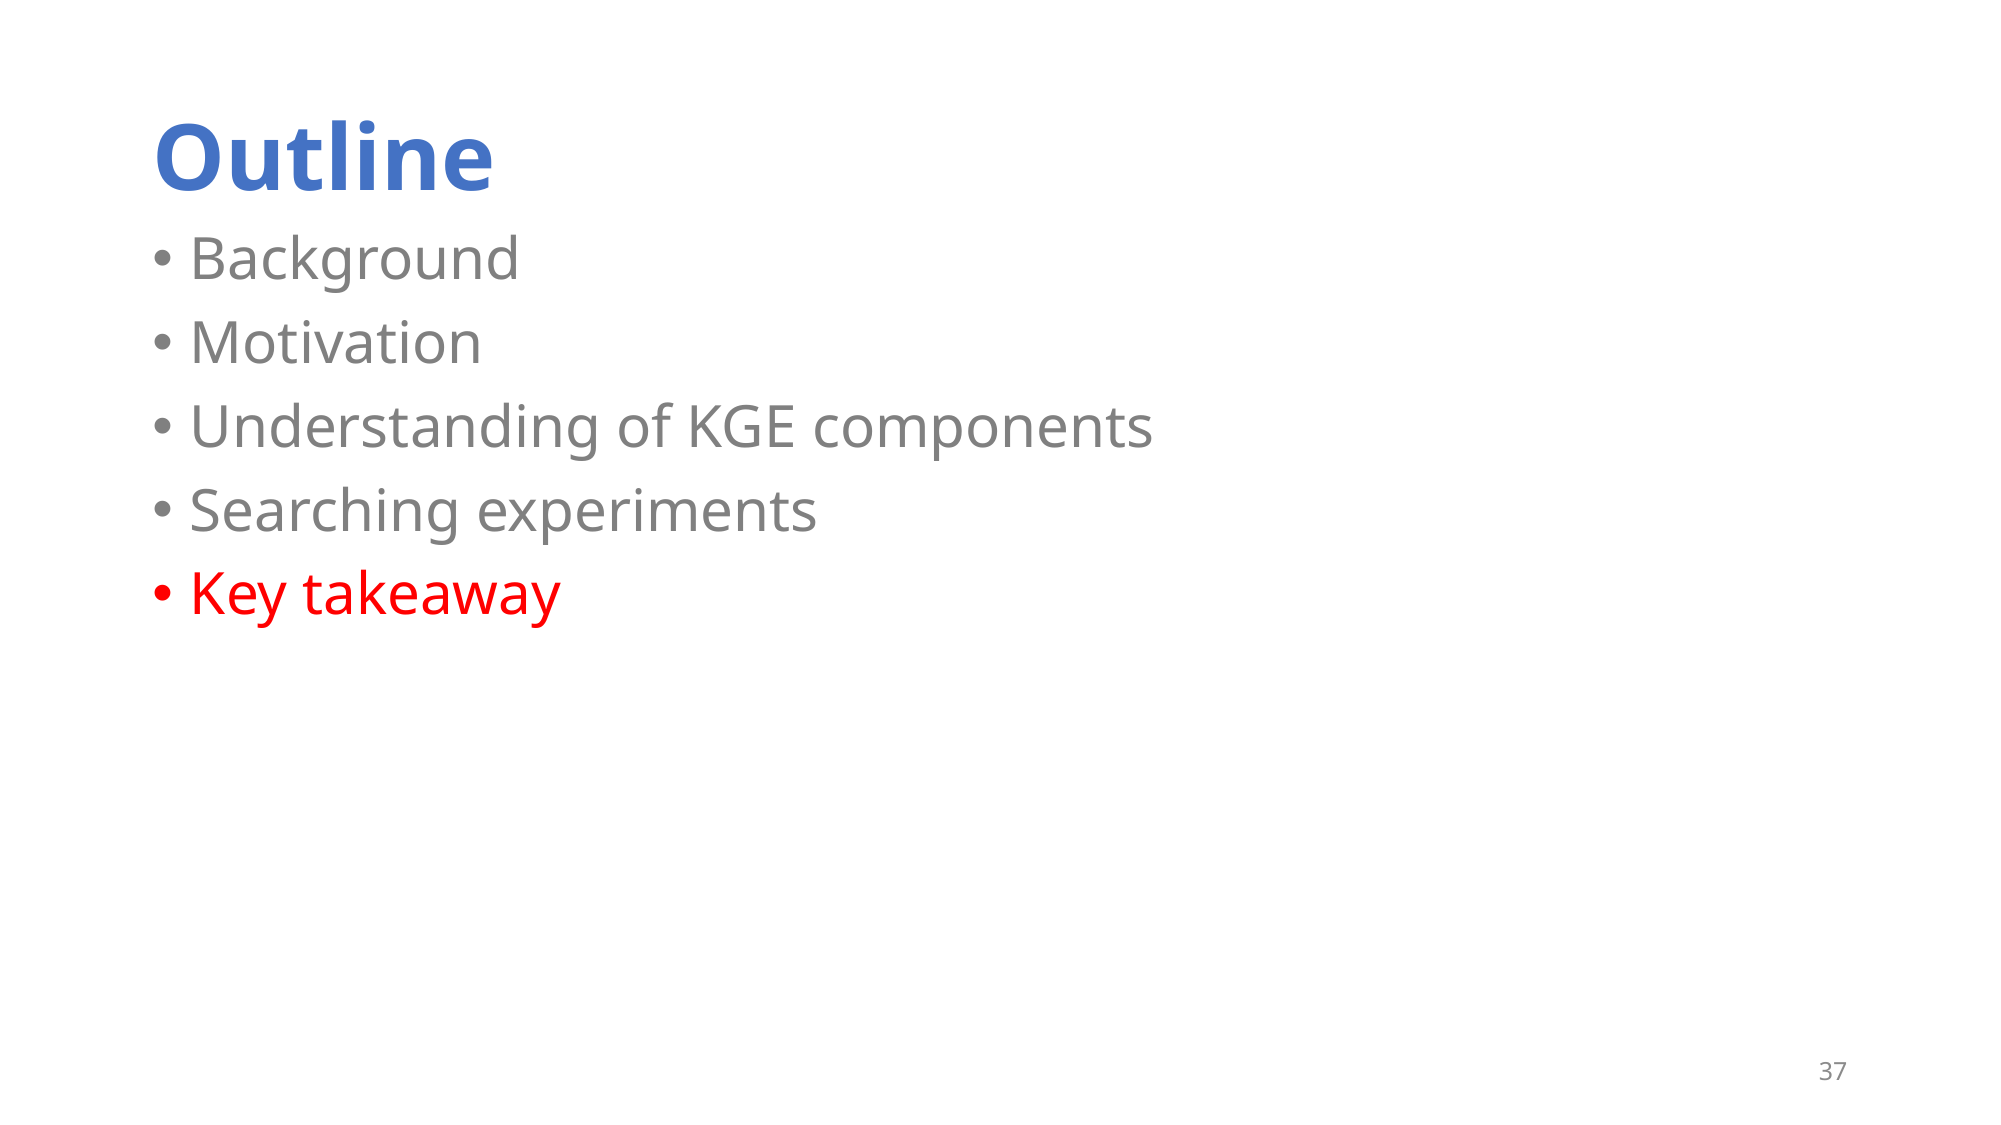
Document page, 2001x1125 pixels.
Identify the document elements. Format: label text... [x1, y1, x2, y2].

title Outline [137, 52, 1863, 222]
list Background Motivation Understanding of KGE components Searching experiments Key takeaway [137, 222, 1863, 1014]
slide_number 37 [1412, 1042, 1863, 1103]
